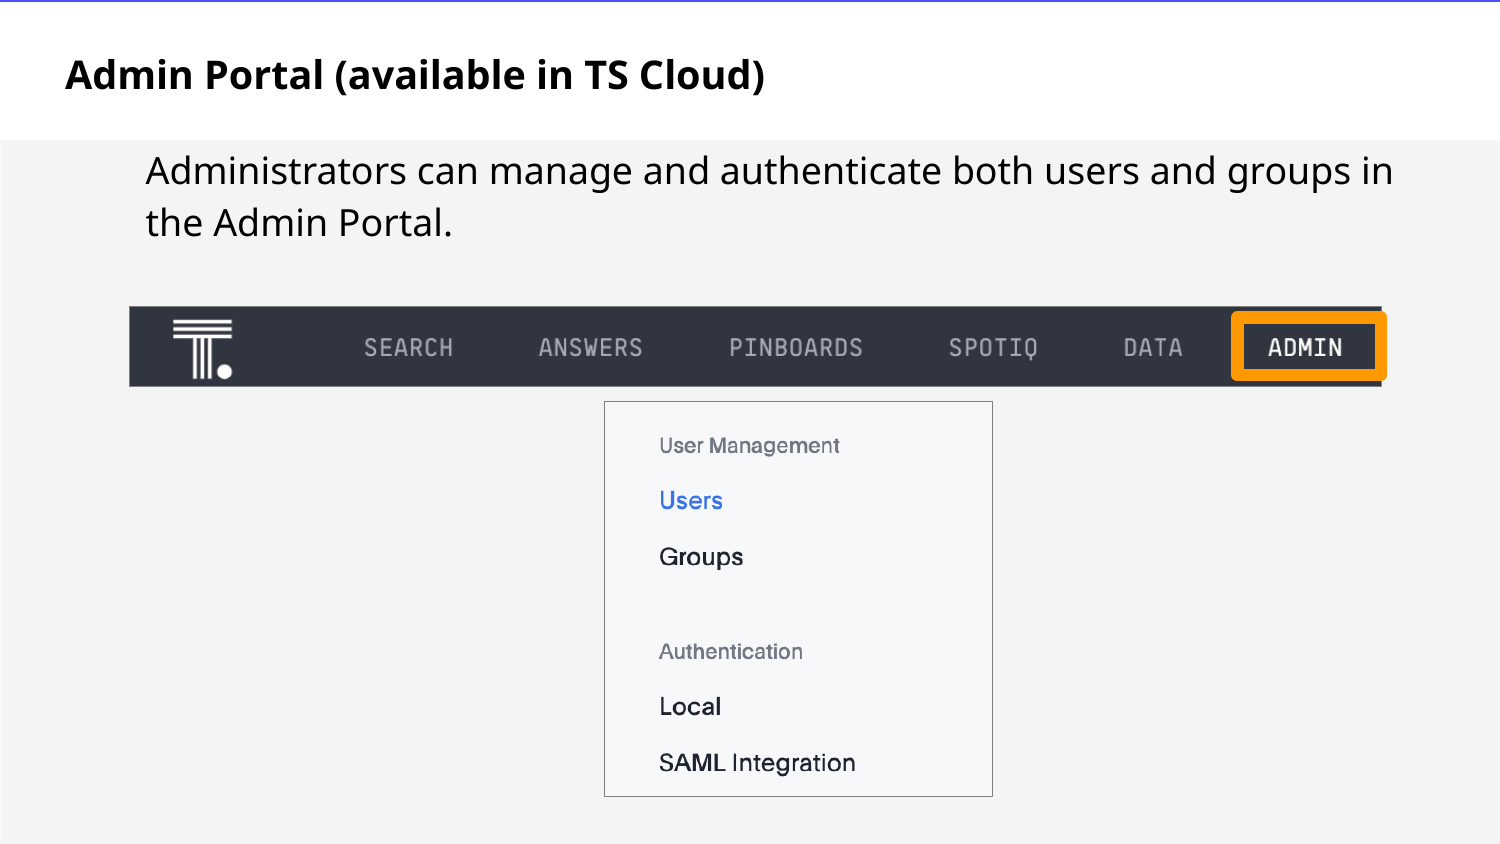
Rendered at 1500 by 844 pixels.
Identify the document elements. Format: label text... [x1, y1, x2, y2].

title Admin Portal (available in TS Cloud) [50, 3, 1462, 144]
picture [129, 306, 1382, 387]
text_box Administrators can manage and authenticate both users and groups in the Admin Portal. [111, 125, 1462, 335]
picture [604, 401, 993, 797]
